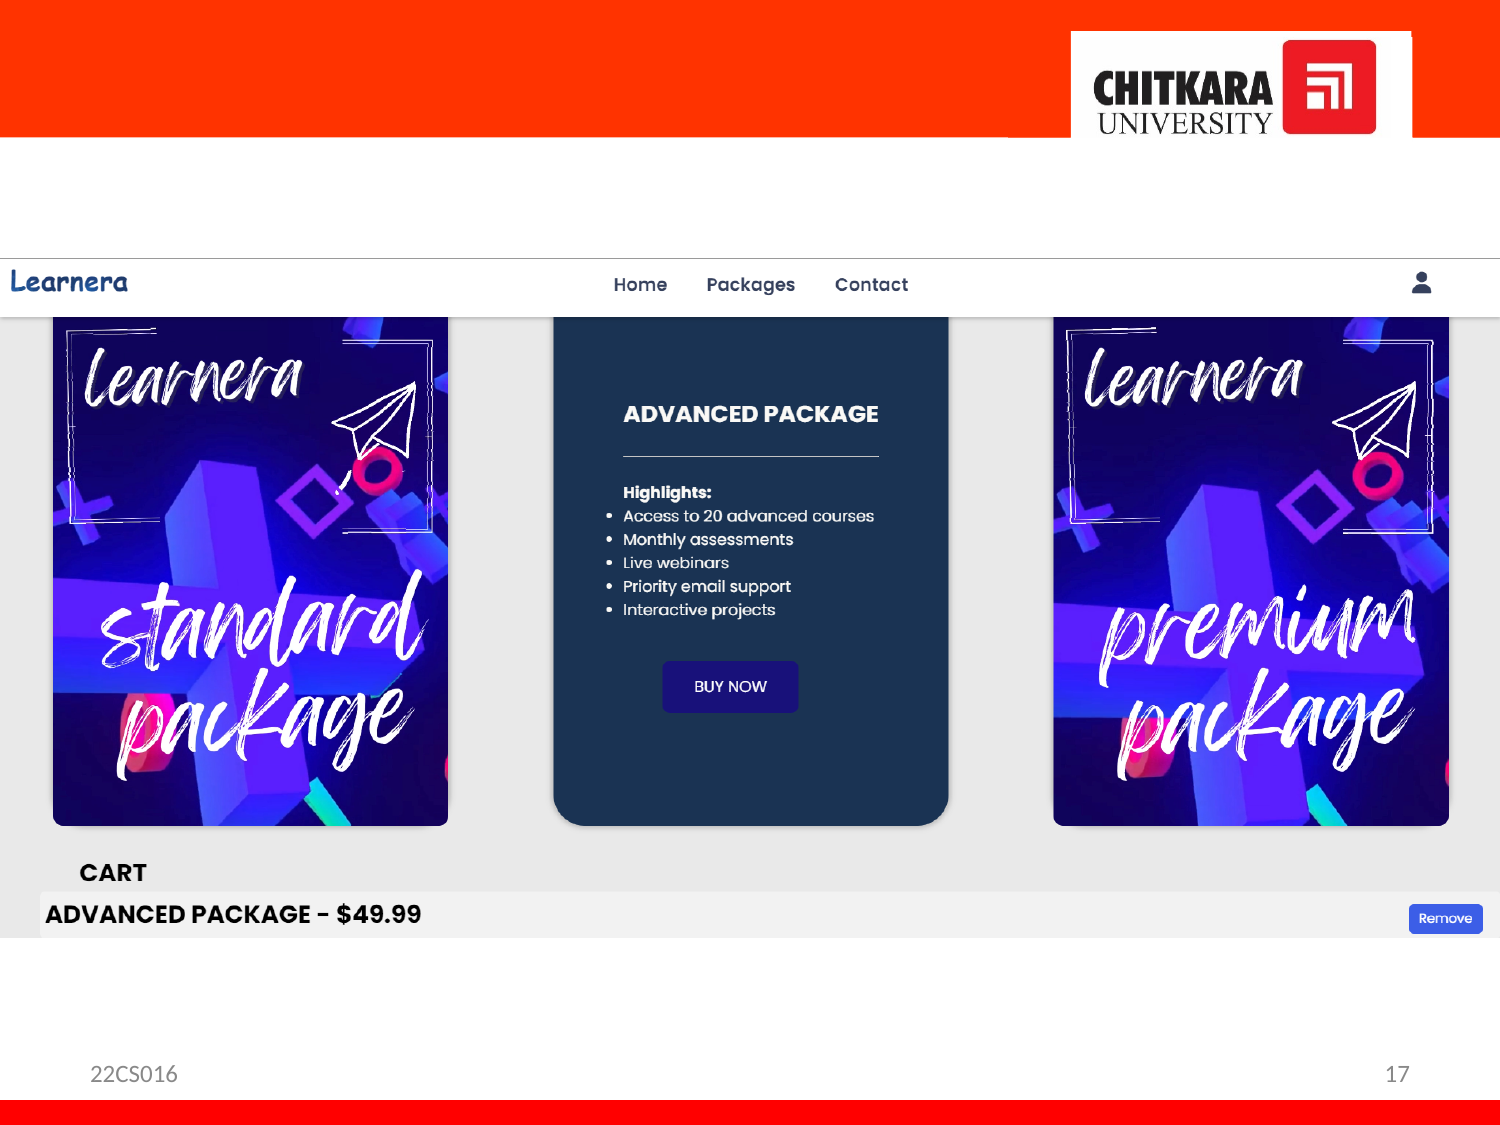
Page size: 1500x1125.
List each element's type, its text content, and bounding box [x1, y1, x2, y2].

picture [0, 257, 1500, 938]
title [0, 0, 1063, 138]
slide_number 17 [1074, 1042, 1425, 1103]
slide_number 22CS016 [75, 1042, 425, 1103]
picture [1074, 37, 1391, 138]
